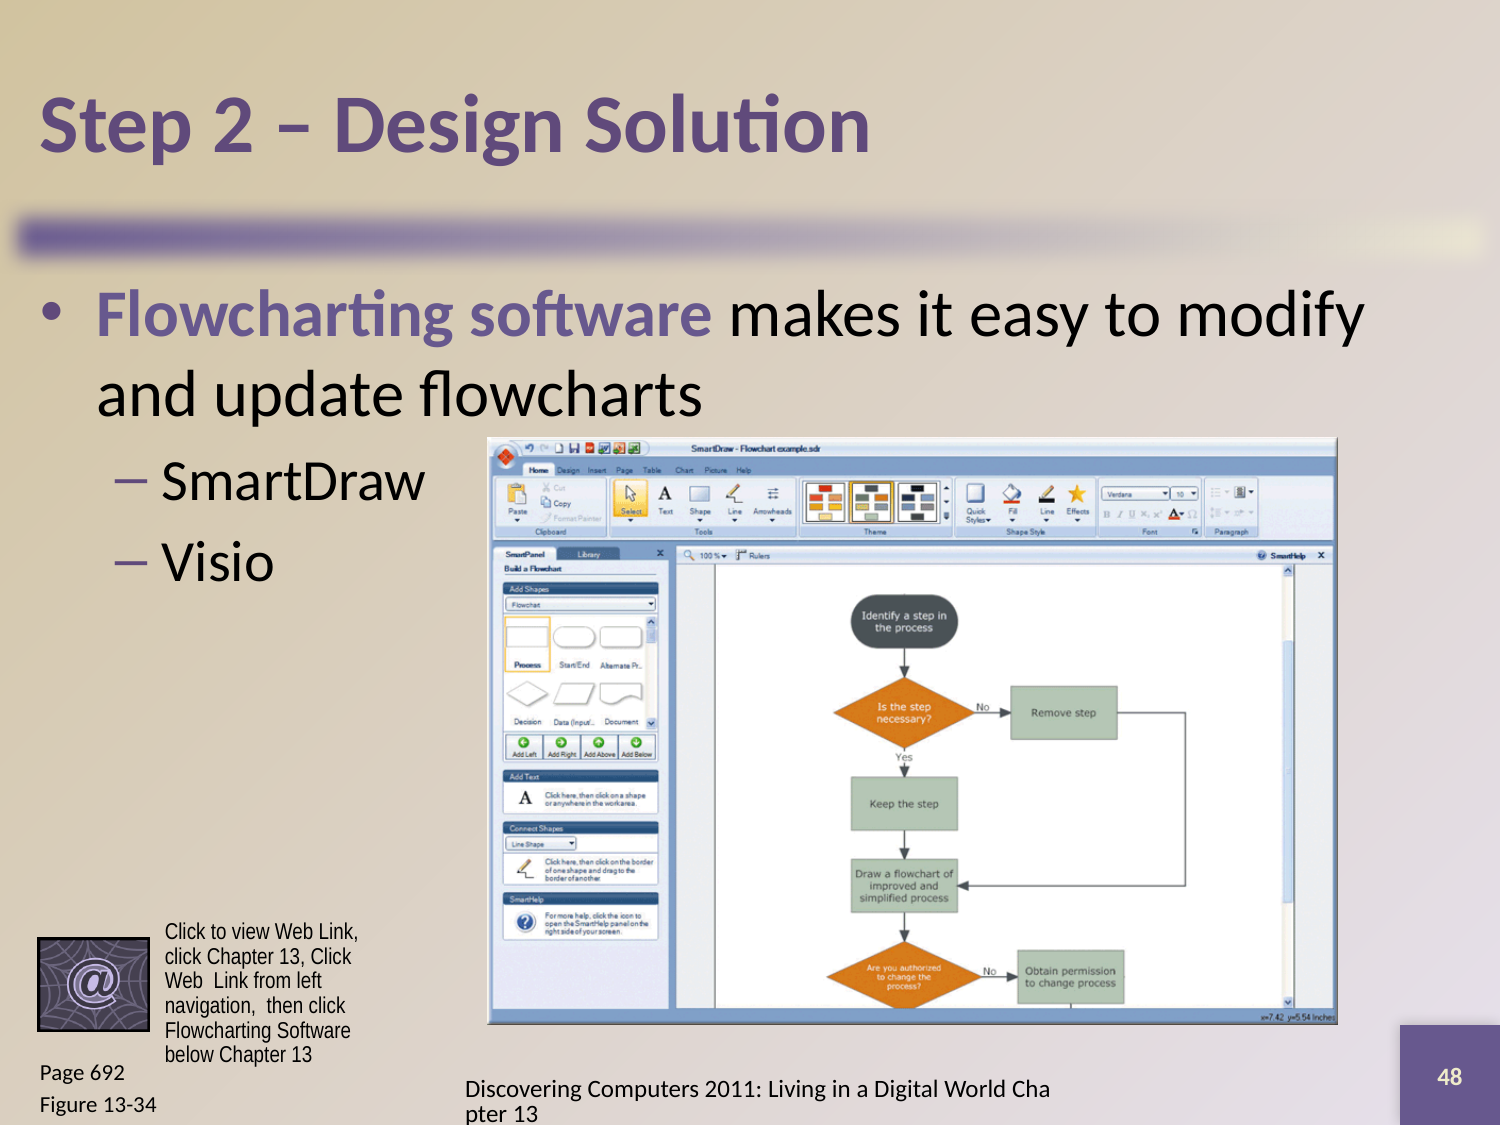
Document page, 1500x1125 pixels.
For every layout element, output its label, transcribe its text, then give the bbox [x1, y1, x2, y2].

slide_number 48 [1400, 1025, 1500, 1125]
title Step 2 – Design Solution [24, 24, 1475, 213]
footer Discovering Computers 2011: Living in a Digital World Chapter 13 [450, 1050, 1075, 1125]
picture [487, 437, 1338, 1026]
list Page 692 Figure 13-34 [24, 1050, 300, 1125]
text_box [37, 912, 438, 1078]
list Flowcharting software makes it easy to modify and update flowcharts SmartDraw Visio [24, 262, 1475, 1025]
